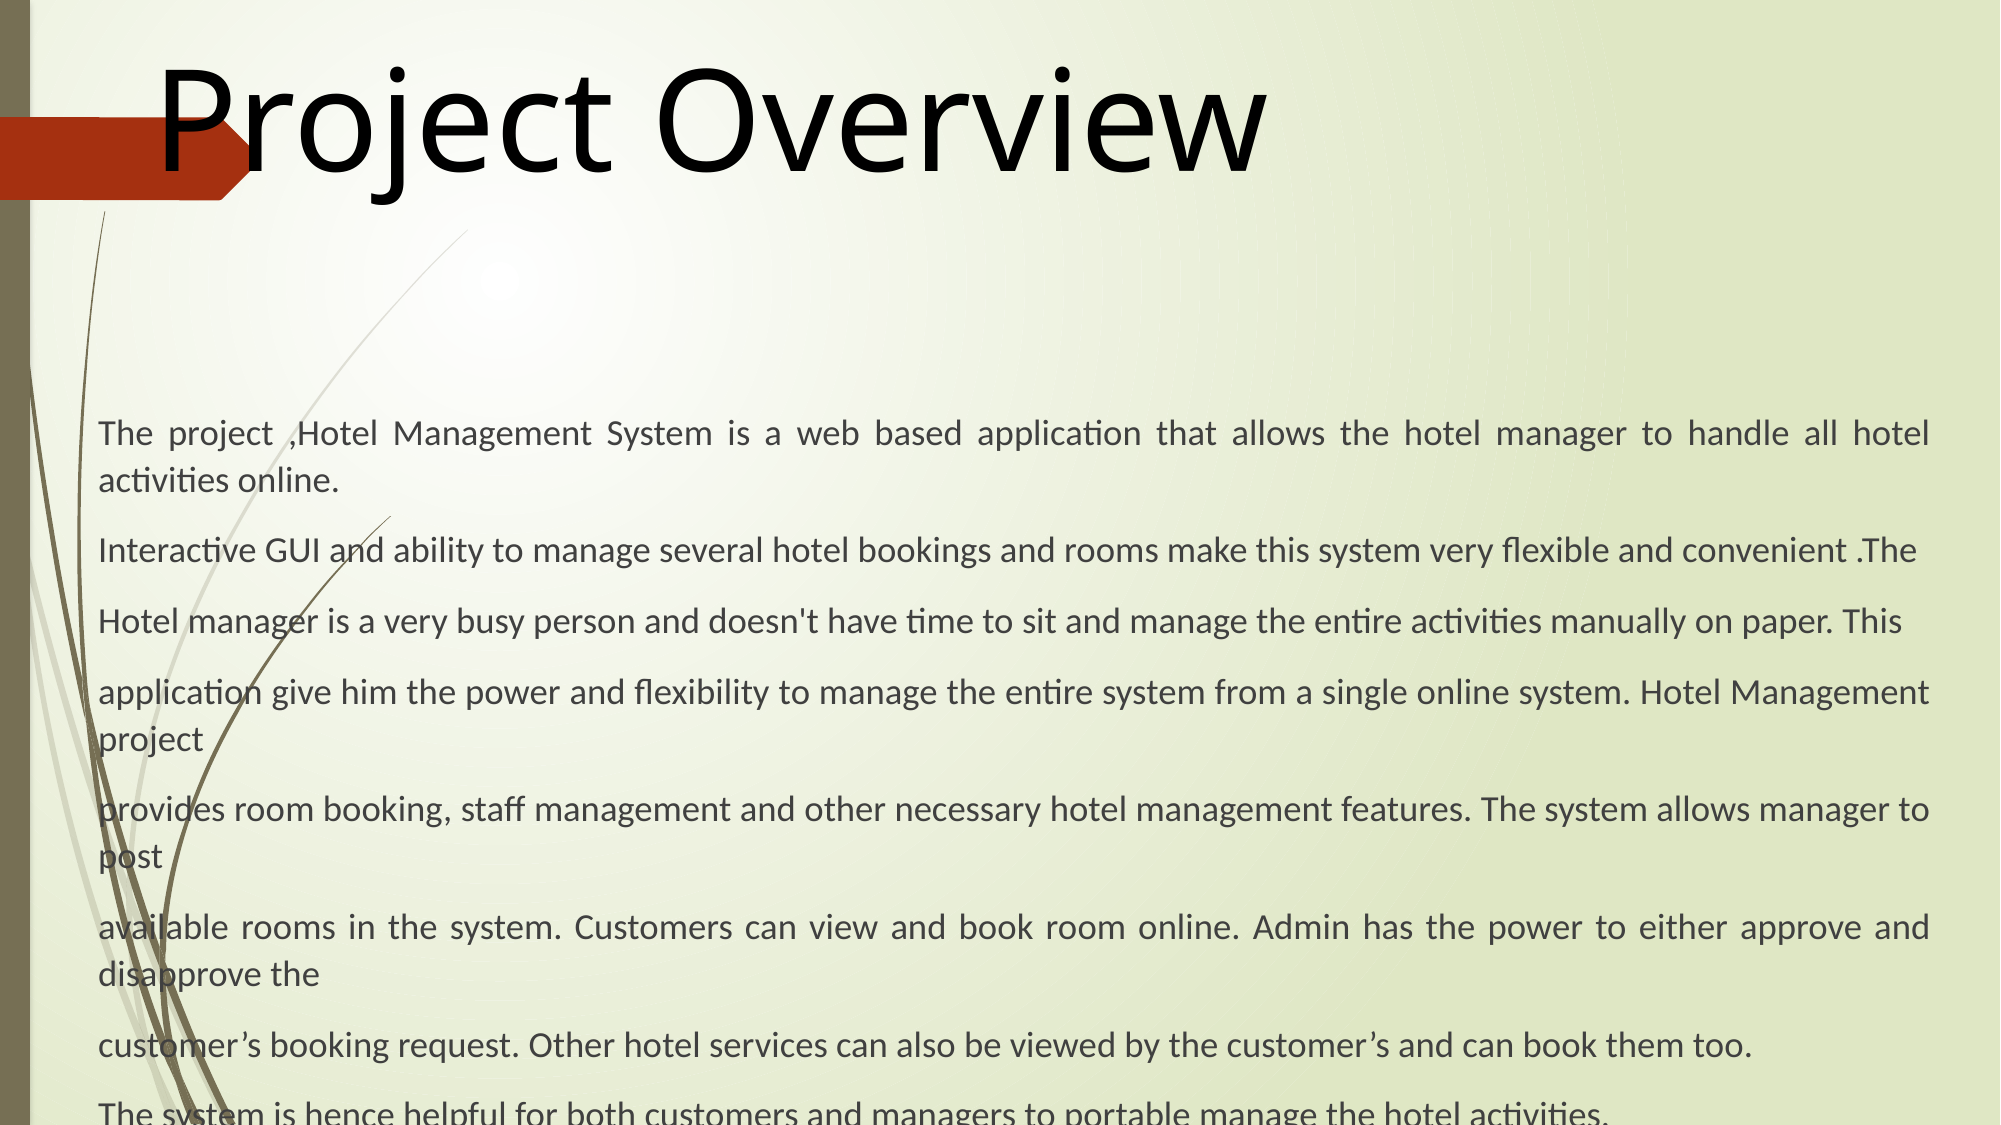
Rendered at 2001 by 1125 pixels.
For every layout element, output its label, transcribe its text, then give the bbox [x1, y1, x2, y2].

list The project ,Hotel Management System is a web based application that allows the hotel manager to handle all hotel activities online. Interactive GUI and ability to manage several hotel bookings and rooms make this system very flexible and convenient .The Hotel manager is a very busy person and doesn't have time to sit and manage the entire activities manually on paper. This application give him the power and flexibility to manage the entire system from a single online system. Hotel Management project provides room booking, staff management and other necessary hotel management features. The system allows manager to post available rooms in the system. Customers can view and book room online. Admin has the power to either approve and disapprove the customer’s booking request. Other hotel services can also be viewed by the customer’s and can book them too. The system is hence helpful for both customers and managers to portable manage the hotel activities. [83, 397, 1948, 1125]
title Project Overview [137, 22, 1863, 244]
